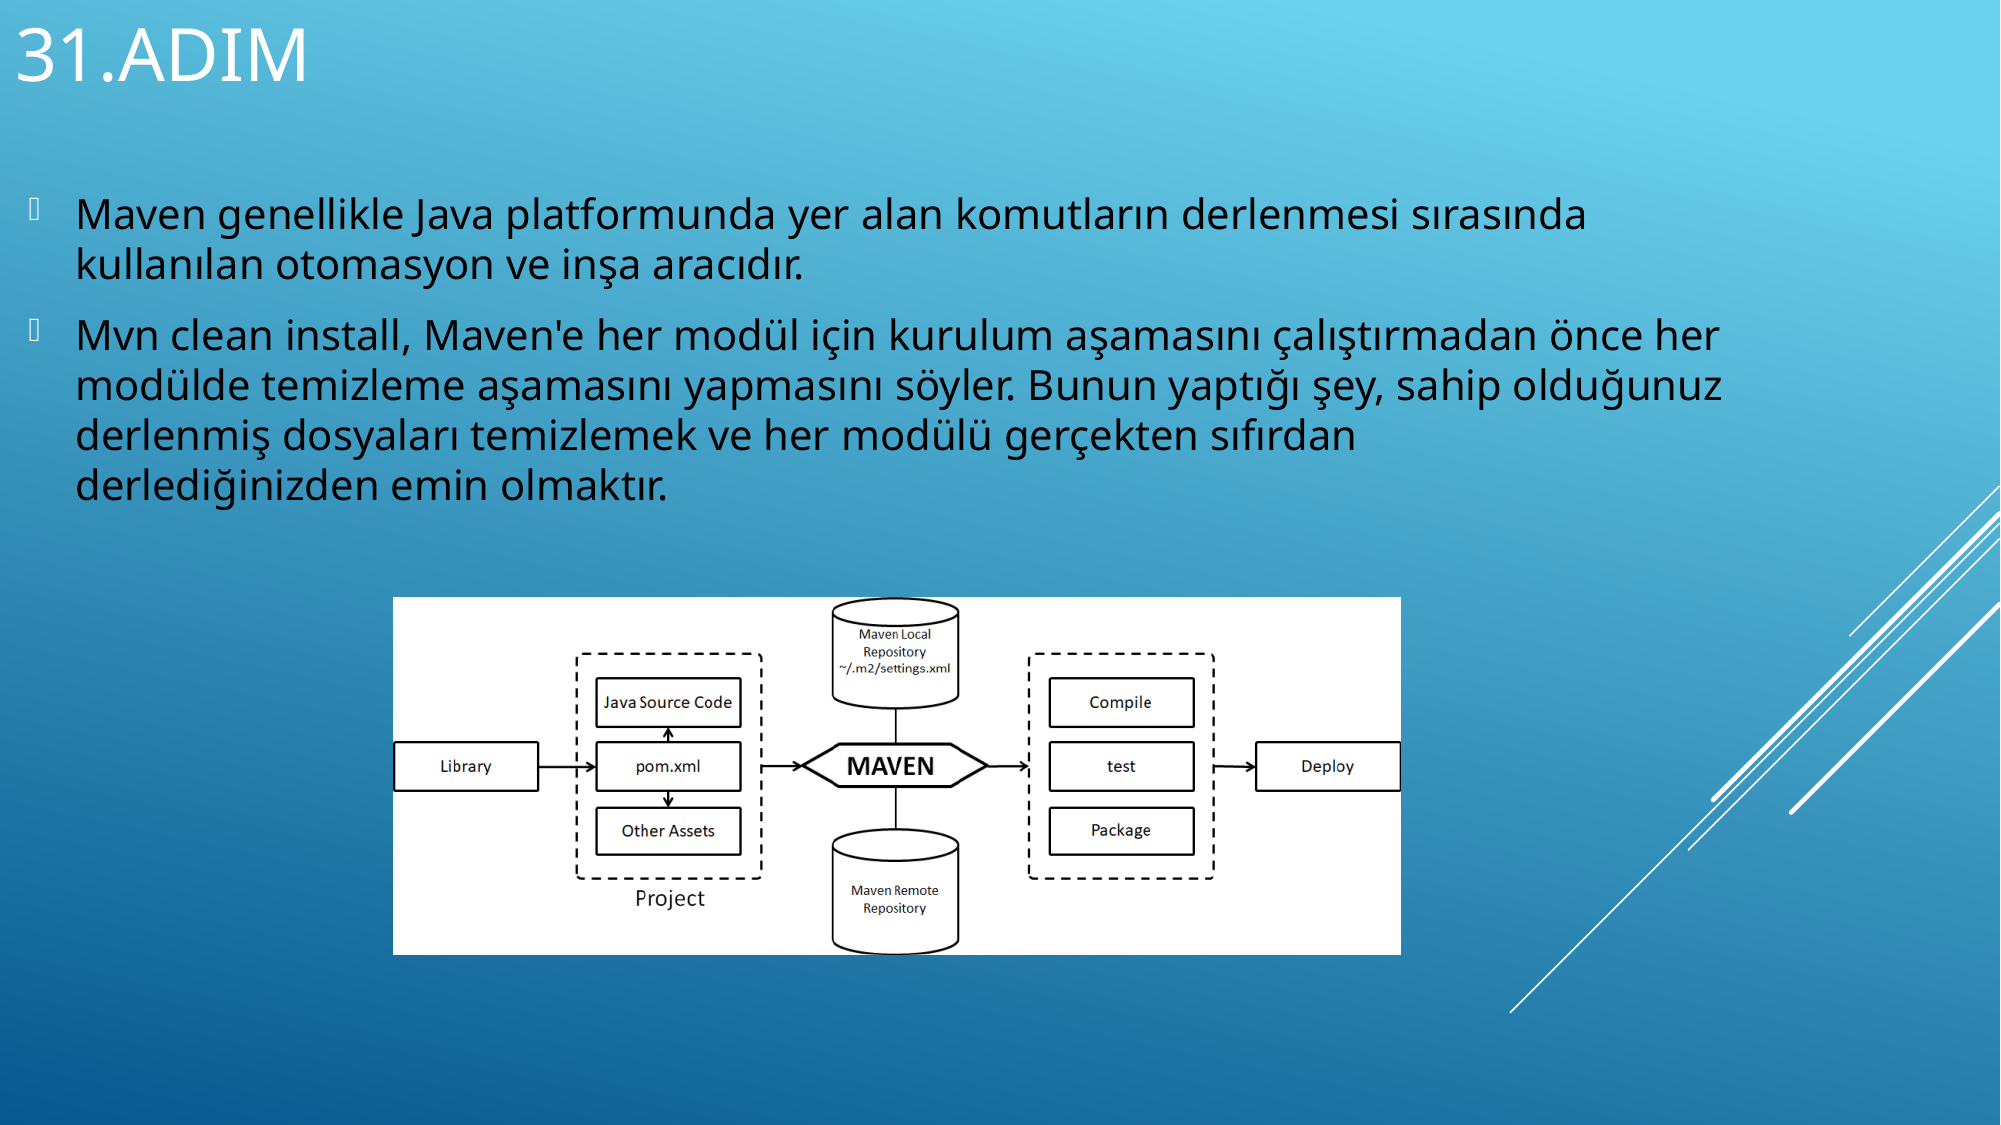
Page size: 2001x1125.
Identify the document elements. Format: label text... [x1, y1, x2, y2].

picture [393, 597, 1401, 955]
list Maven genellikle Java platformunda yer alan komutların derlenmesi sırasında kullanılan otomasyon ve inşa aracıdır. Mvn clean install, Maven'e her modül için kurulum aşamasını çalıştırmadan önce her modülde temizleme aşamasını yapmasını söyler. Bunun yaptığı şey, sahip olduğunuz derlenmiş dosyaları temizlemek ve her modülü gerçekten sıfırdan derlediğinizden emin olmaktır. [13, 51, 1781, 645]
title 31.adım [0, 0, 528, 104]
